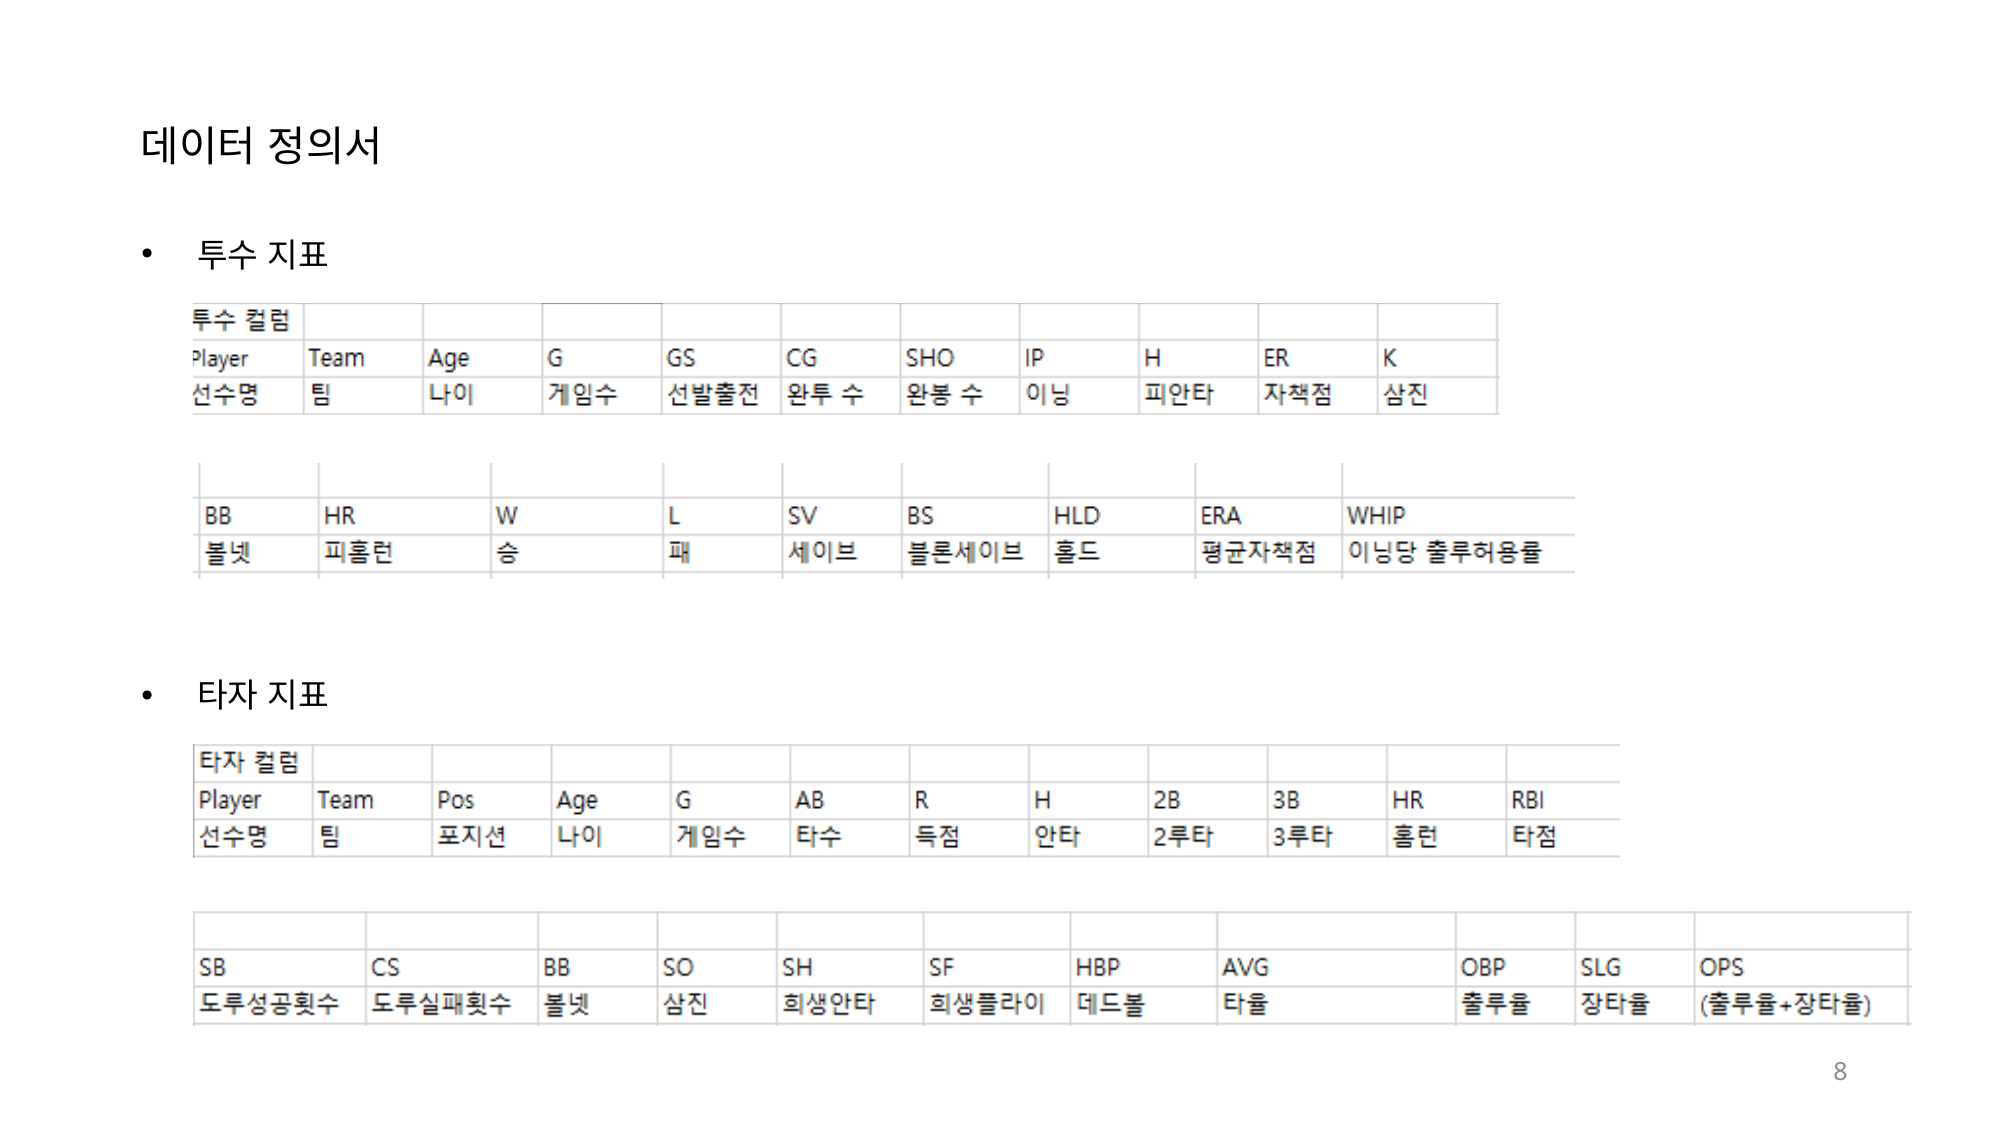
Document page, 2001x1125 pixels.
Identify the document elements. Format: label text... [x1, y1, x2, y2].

text_box 데이터 정의서 [125, 112, 399, 178]
text_box 투수 지표 [126, 206, 344, 281]
picture [192, 303, 1500, 415]
picture [192, 463, 1575, 579]
picture [192, 911, 1912, 1026]
picture [192, 744, 1621, 858]
slide_number 8 [1412, 1042, 1863, 1103]
text_box 타자 지표 [126, 647, 344, 722]
